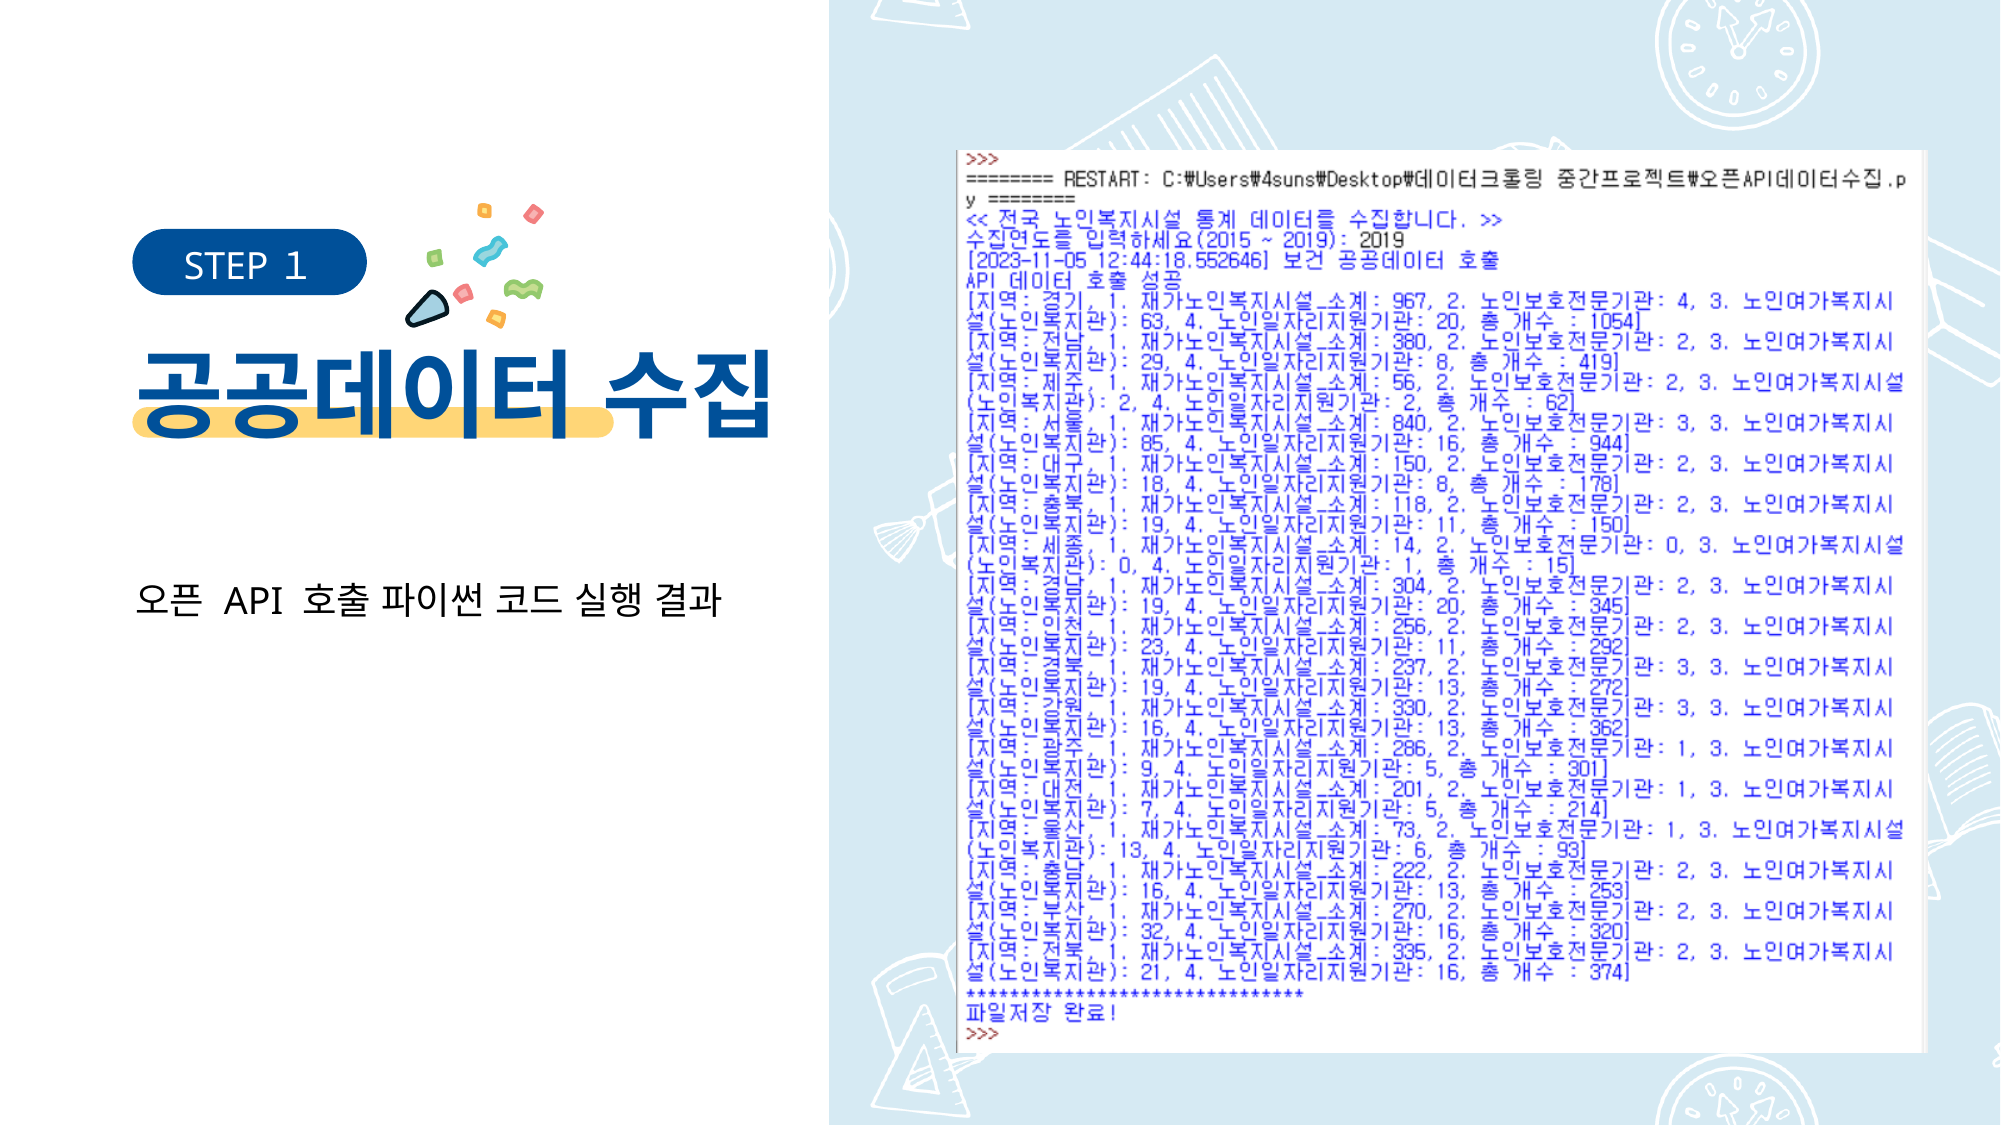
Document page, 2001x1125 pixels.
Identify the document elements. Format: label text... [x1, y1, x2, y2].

text_box STEP１ [131, 227, 368, 297]
title 공공데이터 수집 [120, 328, 829, 561]
list 오픈 API 호출 파이썬 코드 실행 결과 [120, 561, 829, 909]
picture [0, 0, 2001, 1125]
